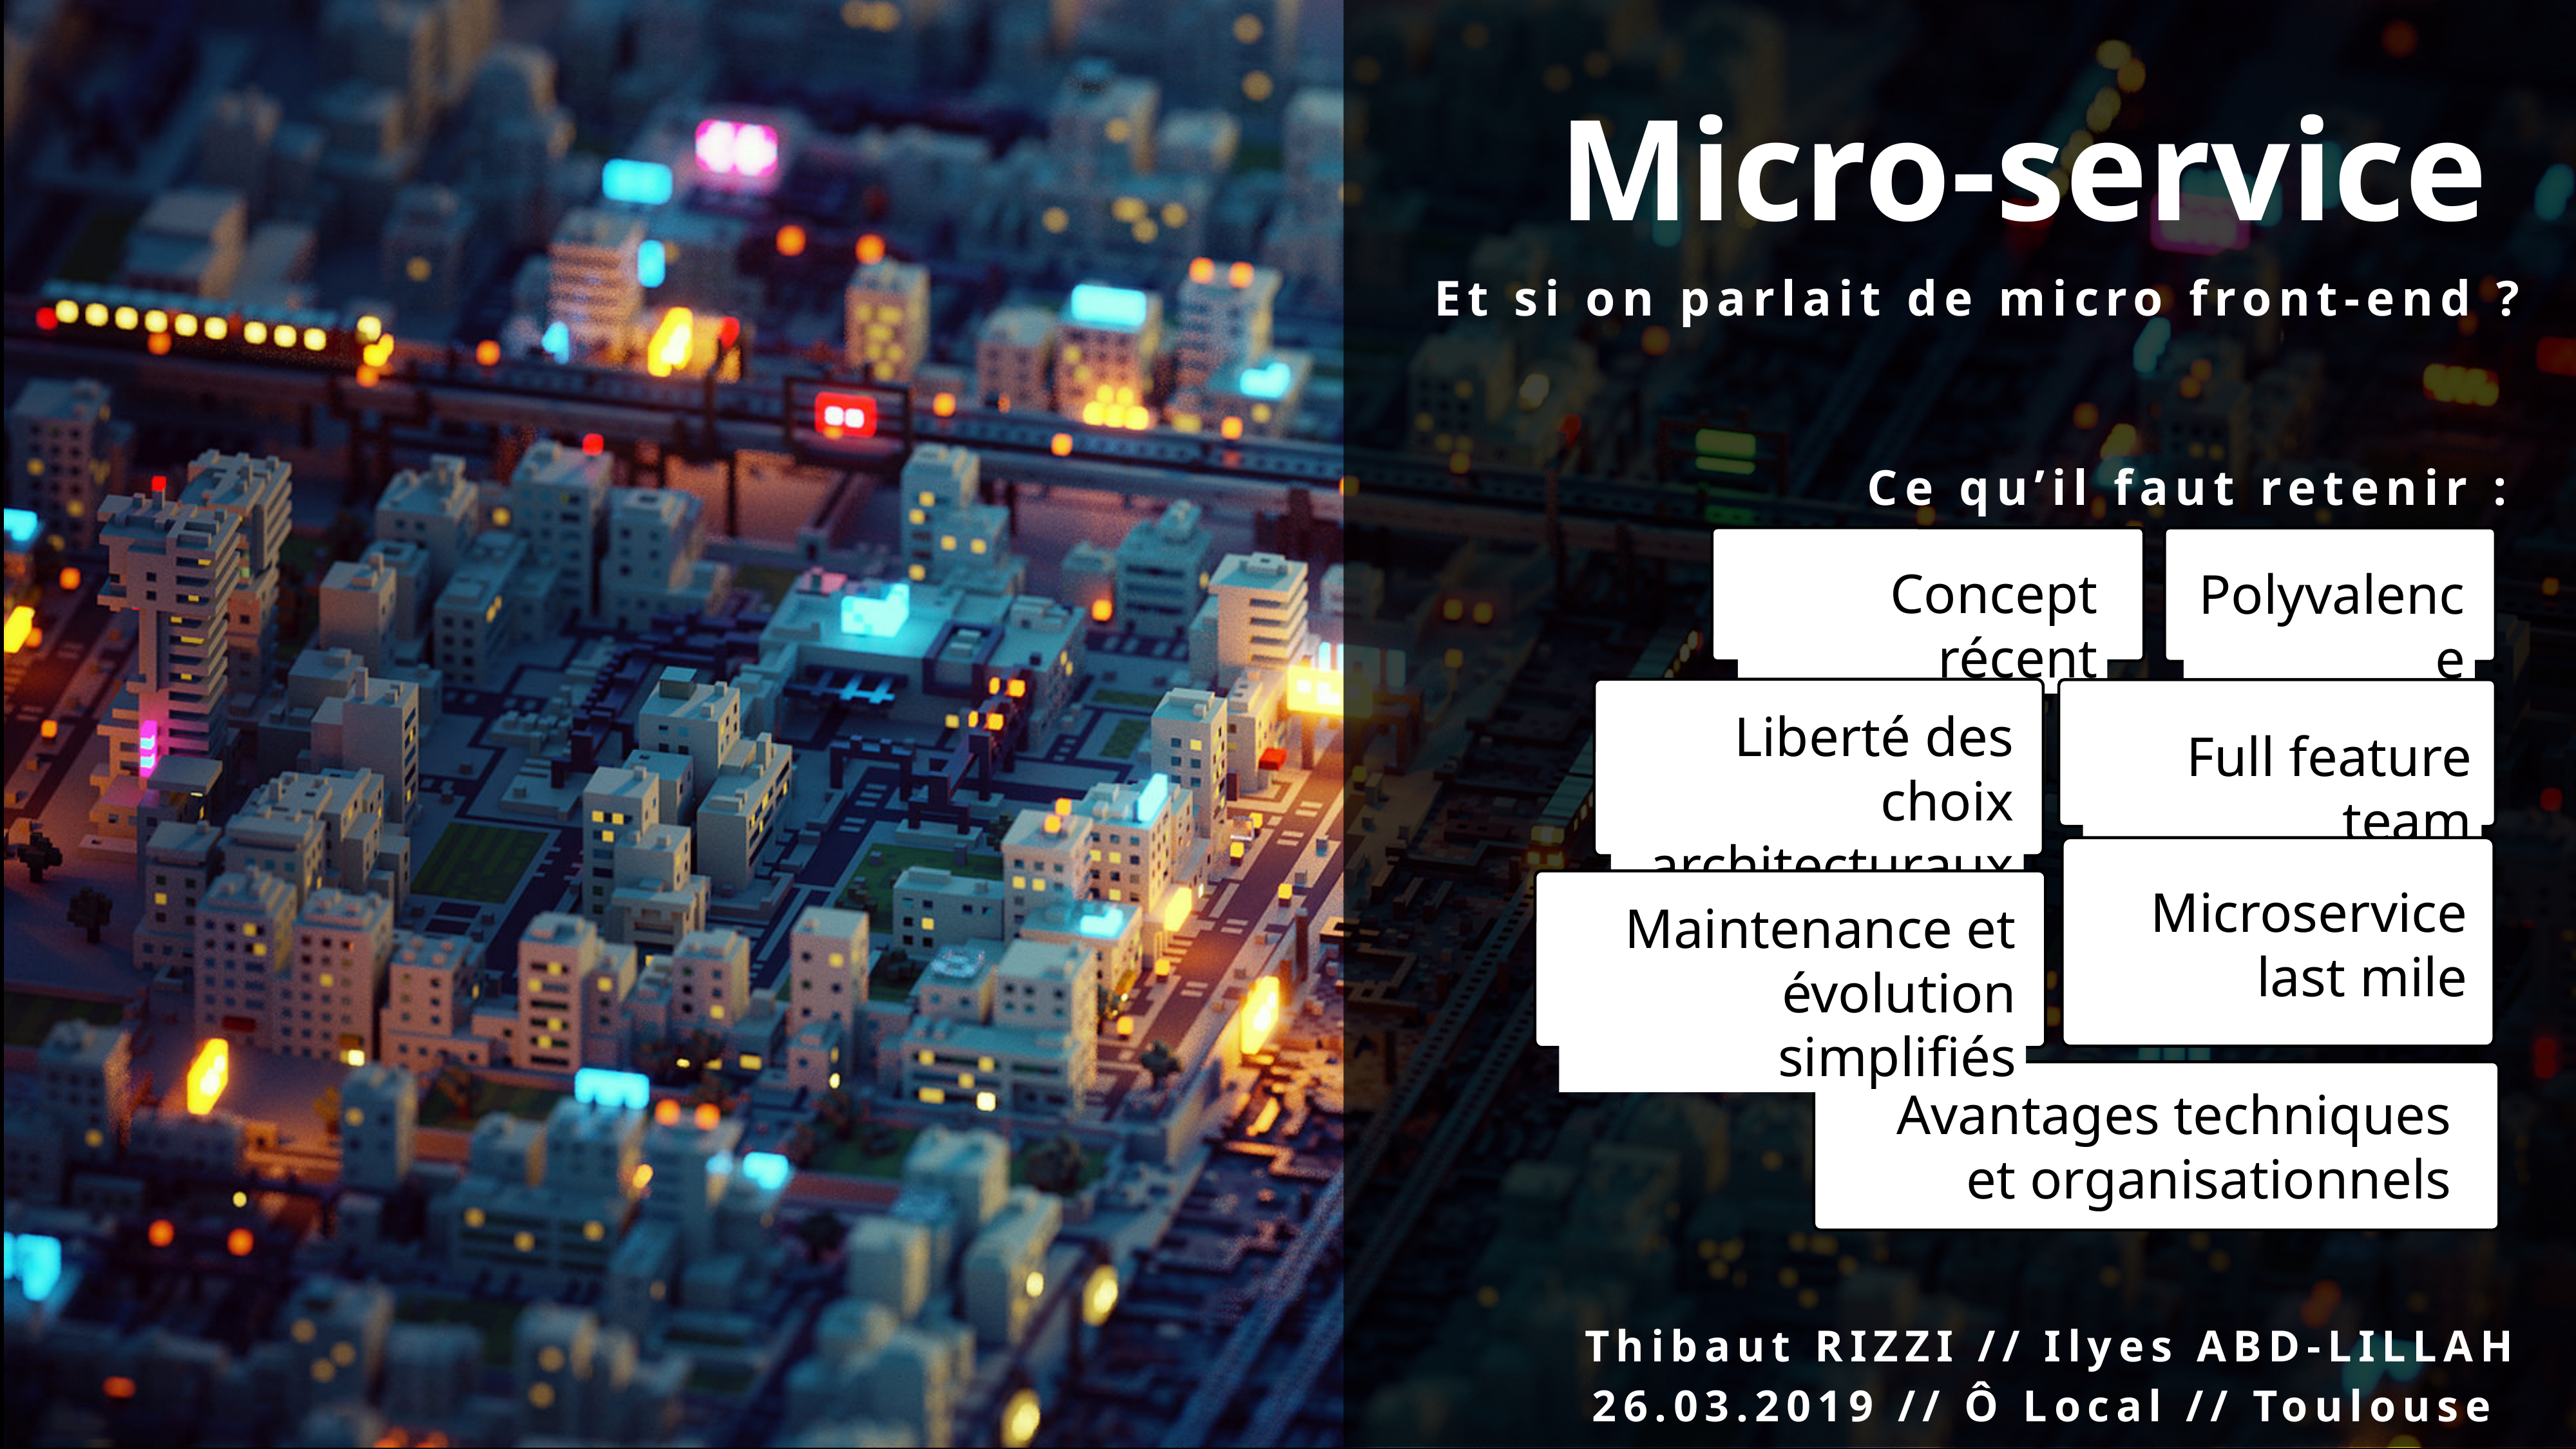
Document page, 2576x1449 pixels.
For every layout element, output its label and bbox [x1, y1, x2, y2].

text_box [1417, 76, 2498, 310]
picture [4, 0, 2576, 1448]
